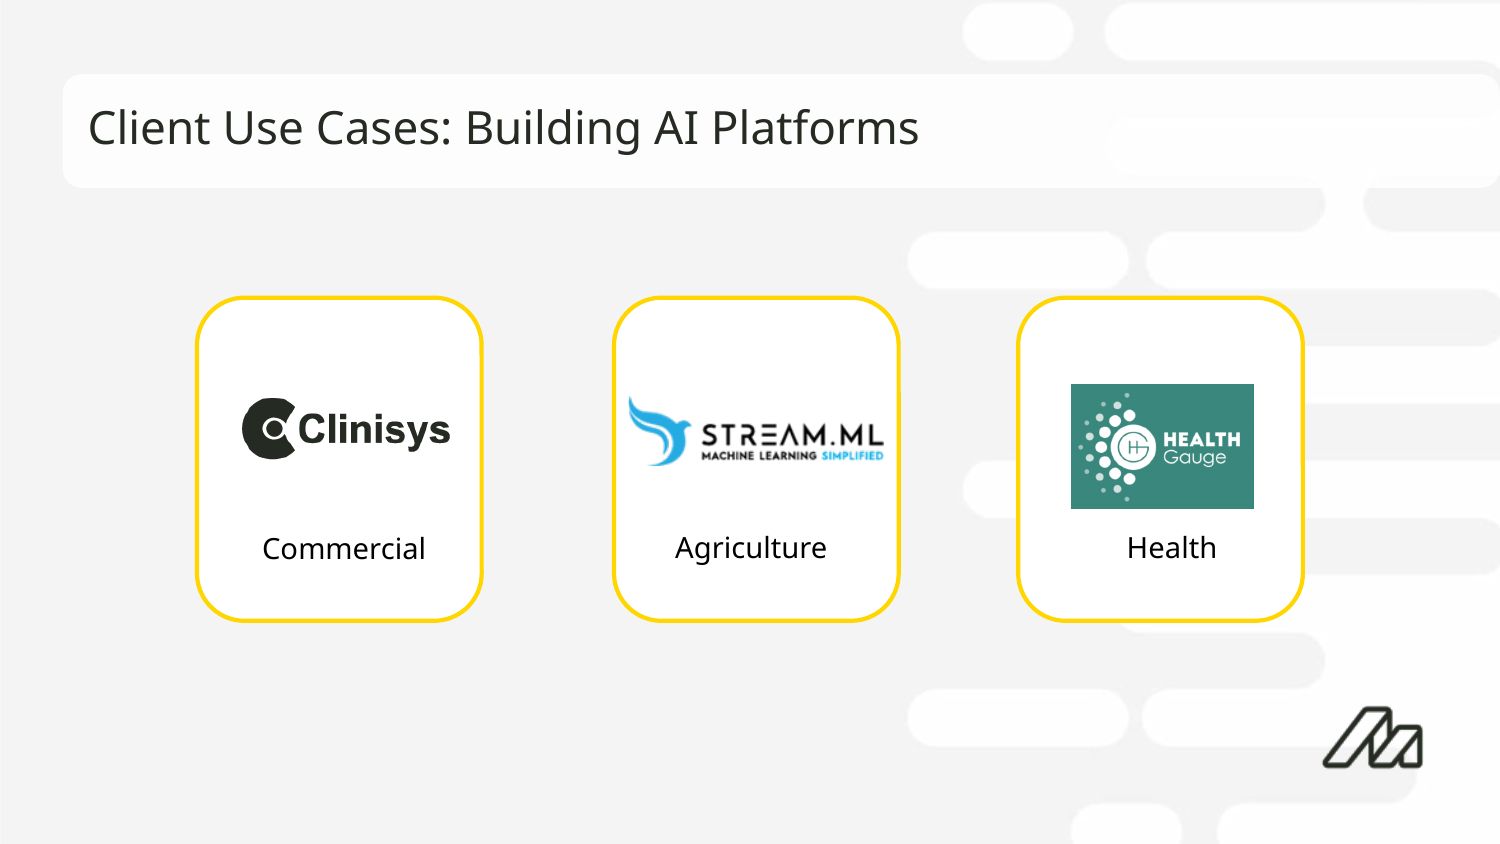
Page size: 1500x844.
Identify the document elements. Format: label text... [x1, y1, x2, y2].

text_box Commercial [236, 515, 452, 581]
text_box [197, 297, 482, 621]
text_box Health [1057, 514, 1287, 580]
title Client Use Cases: Building AI Platforms [72, 90, 1352, 169]
text_box [1018, 297, 1303, 621]
text_box Agriculture [643, 514, 859, 580]
text_box [614, 297, 899, 621]
picture [2, 1, 1500, 844]
